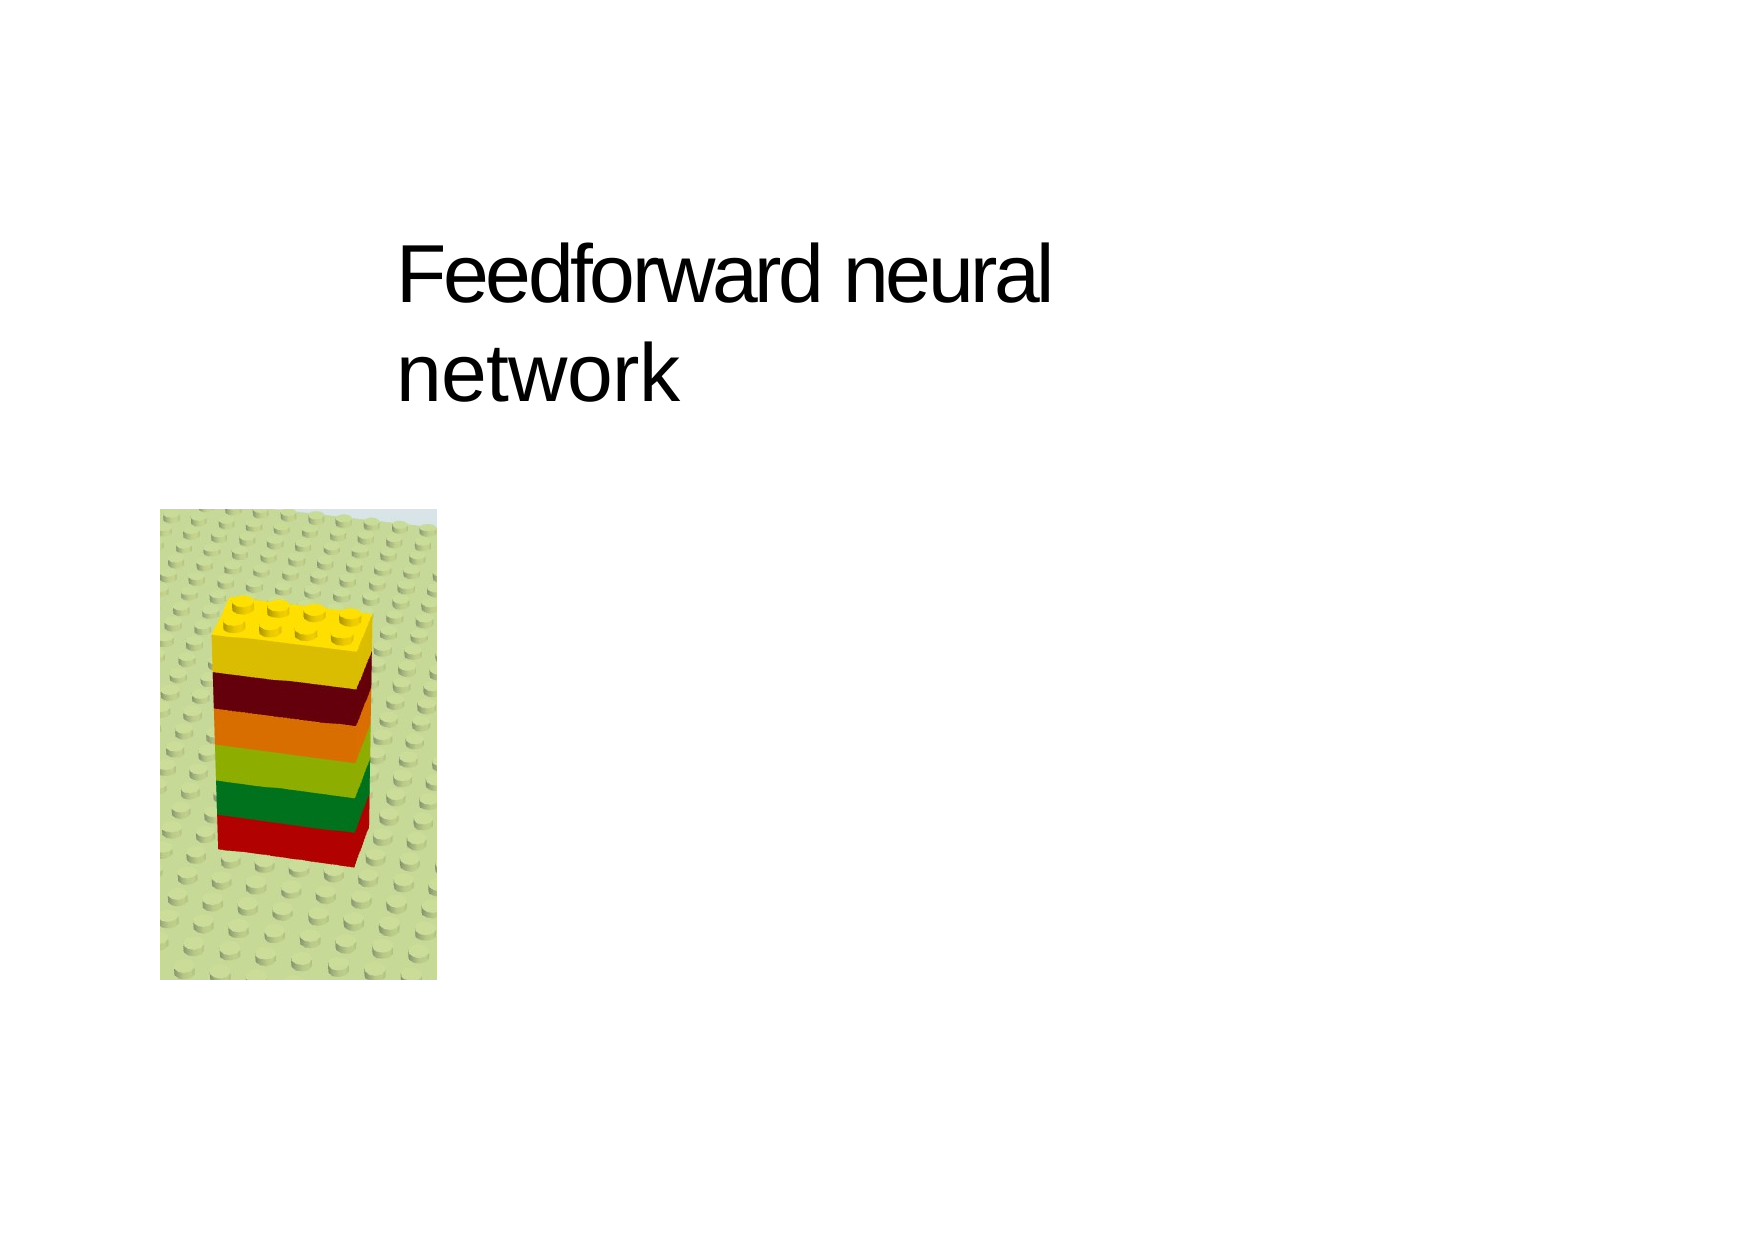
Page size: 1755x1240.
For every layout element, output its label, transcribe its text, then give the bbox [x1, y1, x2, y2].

title Feedforward neural network [394, 217, 1361, 428]
text_box [160, 509, 437, 980]
